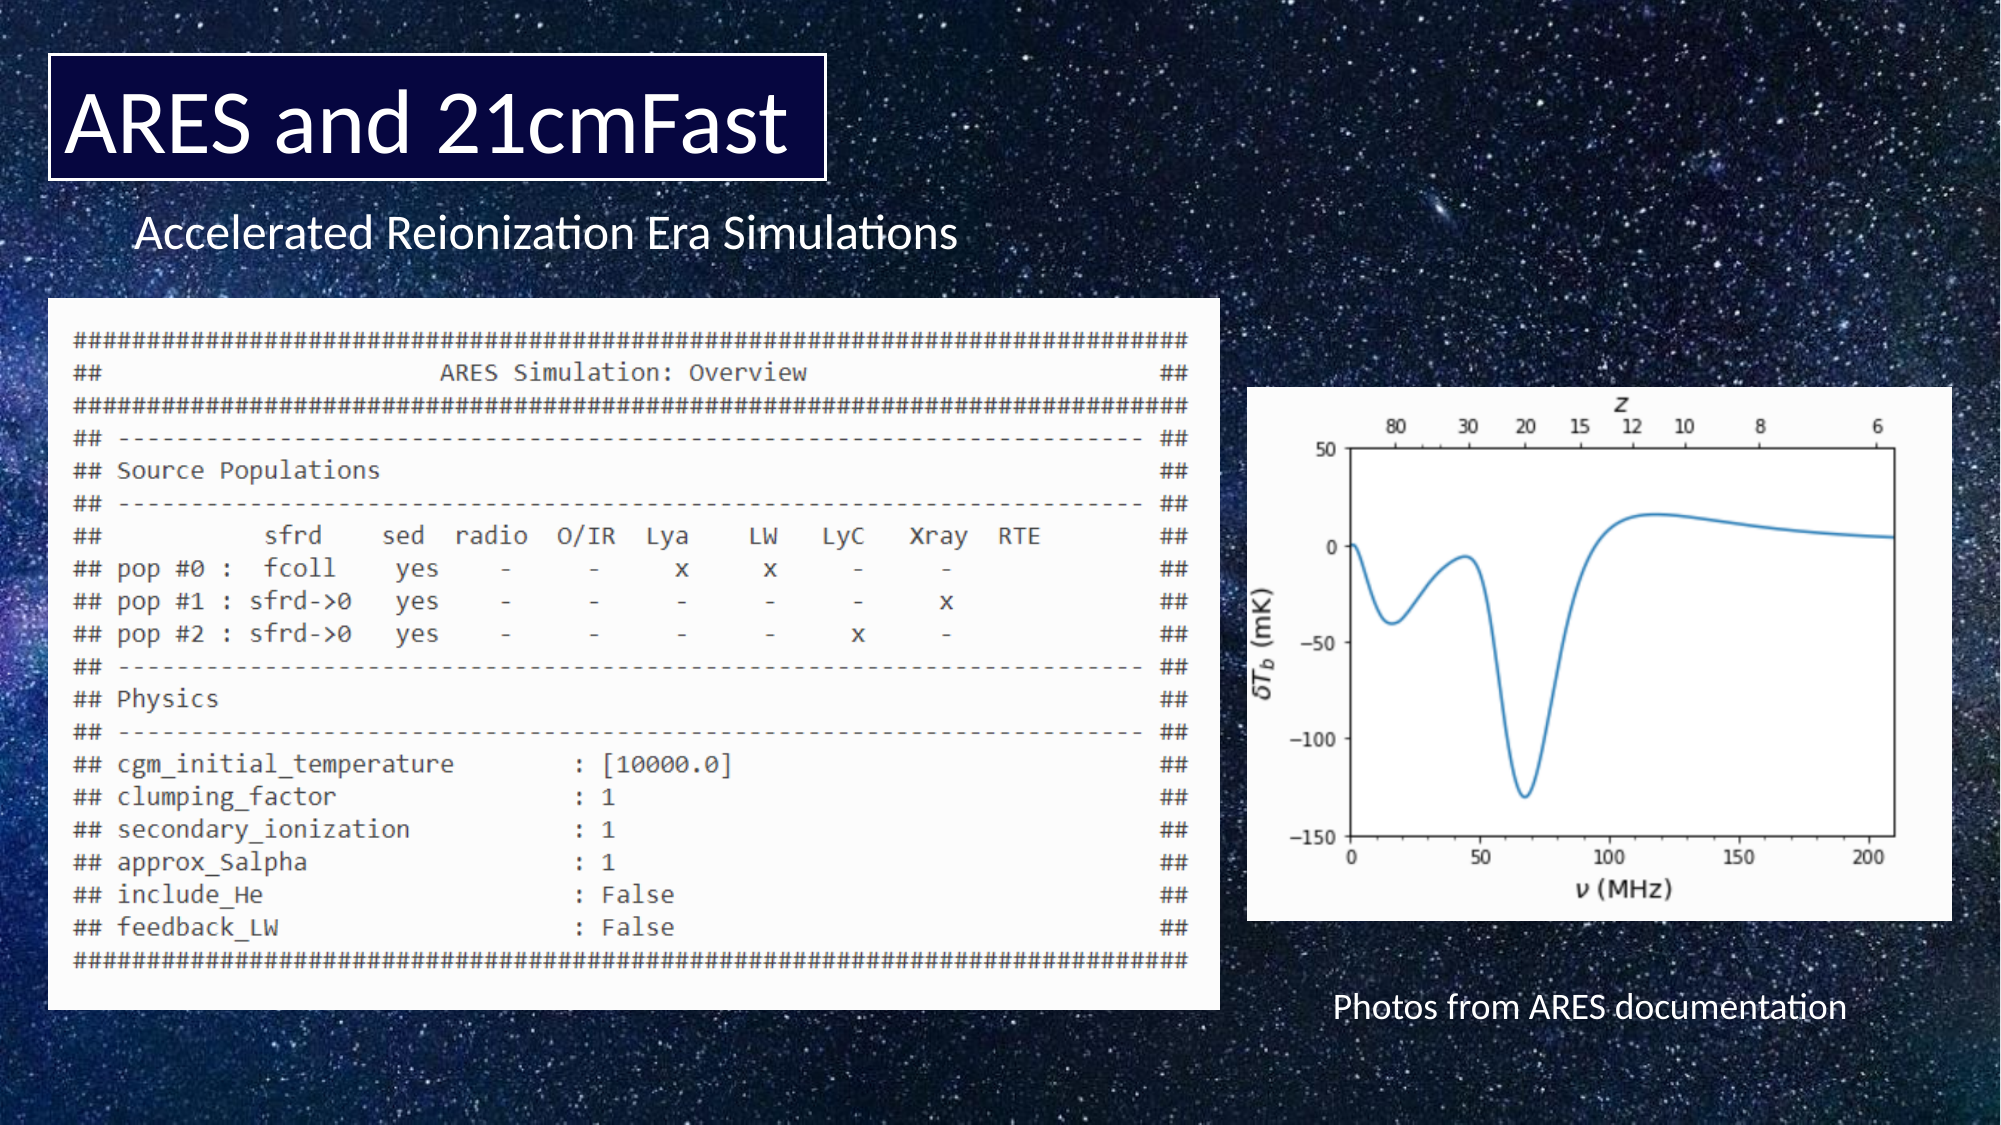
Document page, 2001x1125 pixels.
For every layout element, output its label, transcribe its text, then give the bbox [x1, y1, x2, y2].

text_box ARES and 21cmFast [48, 53, 827, 181]
text_box Photos from ARES documentation [1317, 974, 2000, 1035]
text_box Accelerated Reionization Era Simulations [119, 191, 1195, 267]
picture [0, 0, 2001, 1125]
